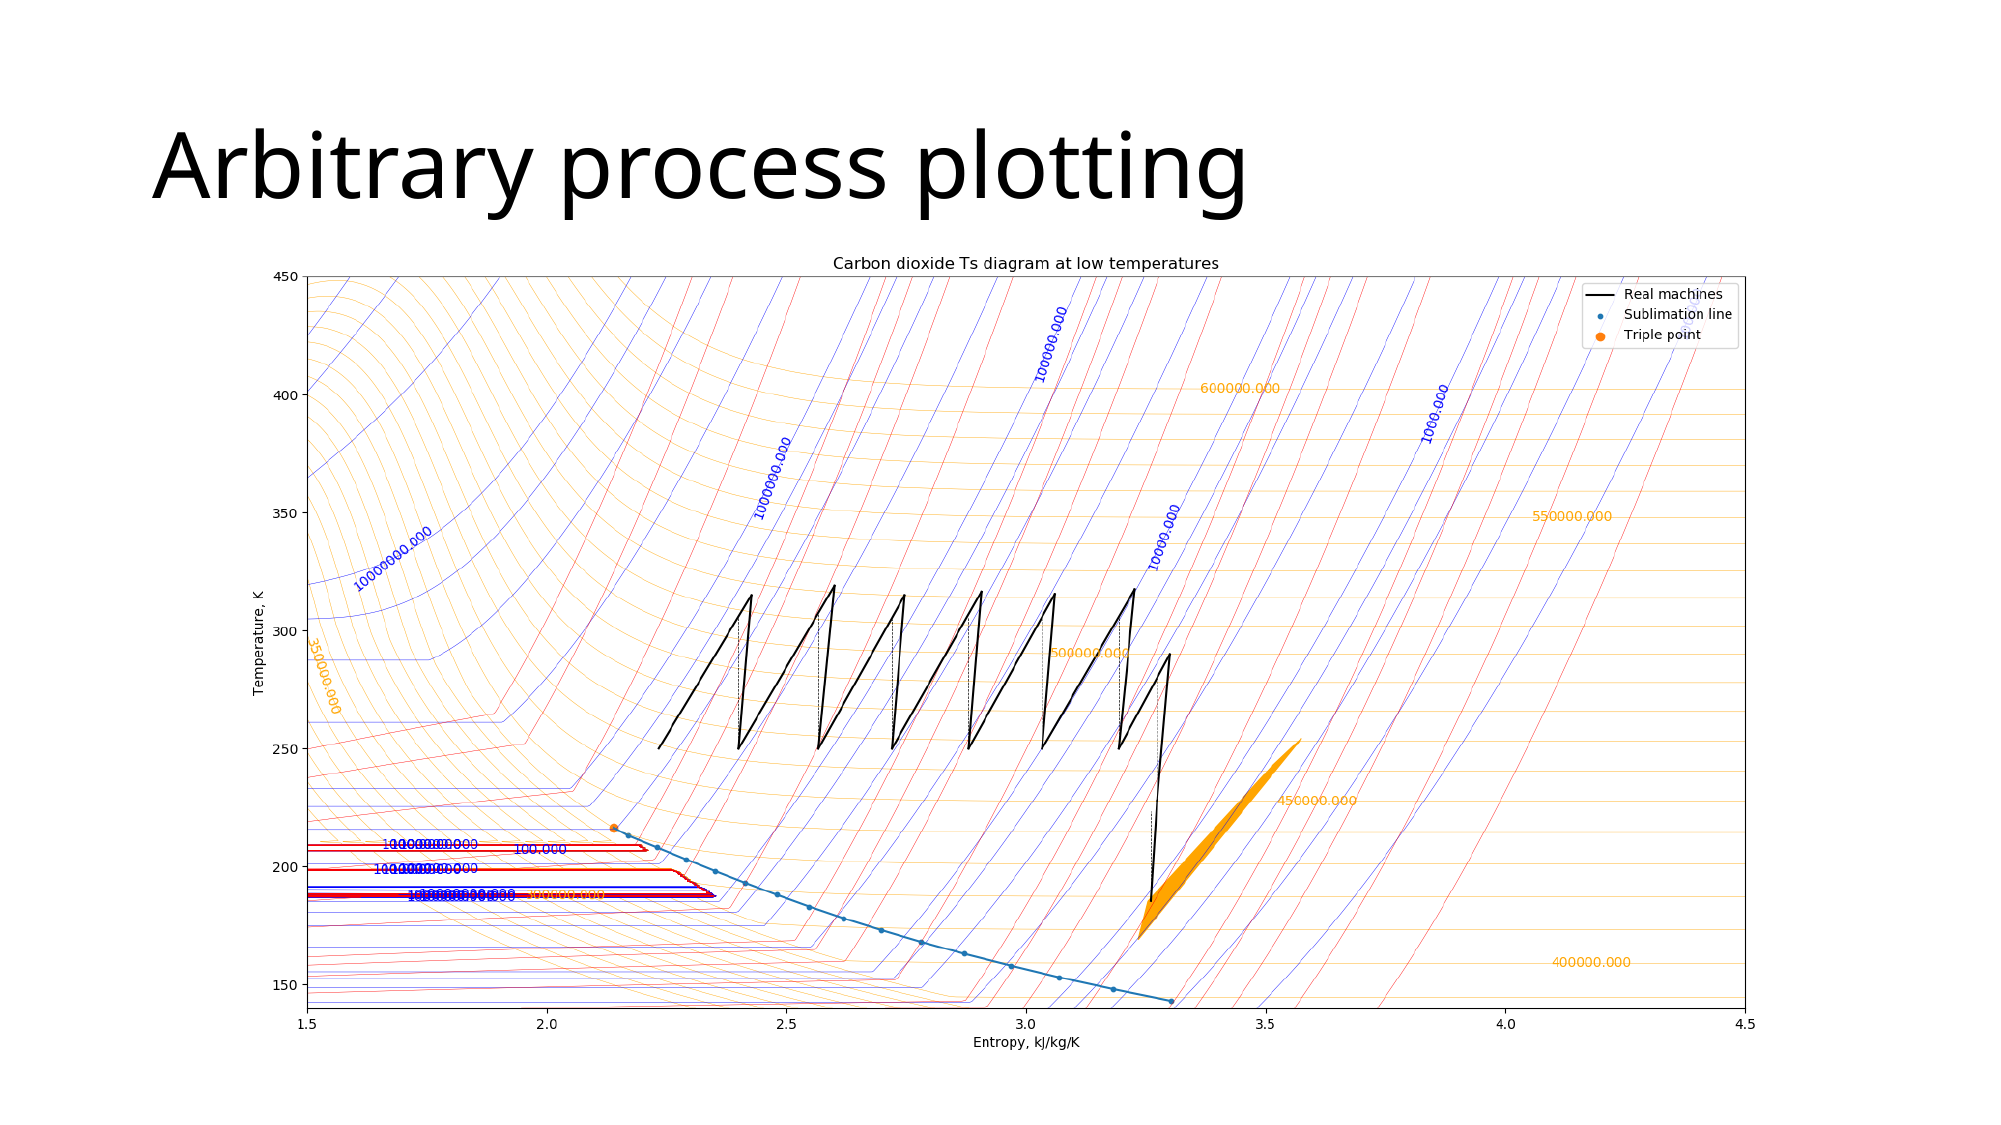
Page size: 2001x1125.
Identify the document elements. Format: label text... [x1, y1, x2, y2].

title Arbitrary process plotting [137, 59, 1863, 278]
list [214, 247, 1786, 1066]
